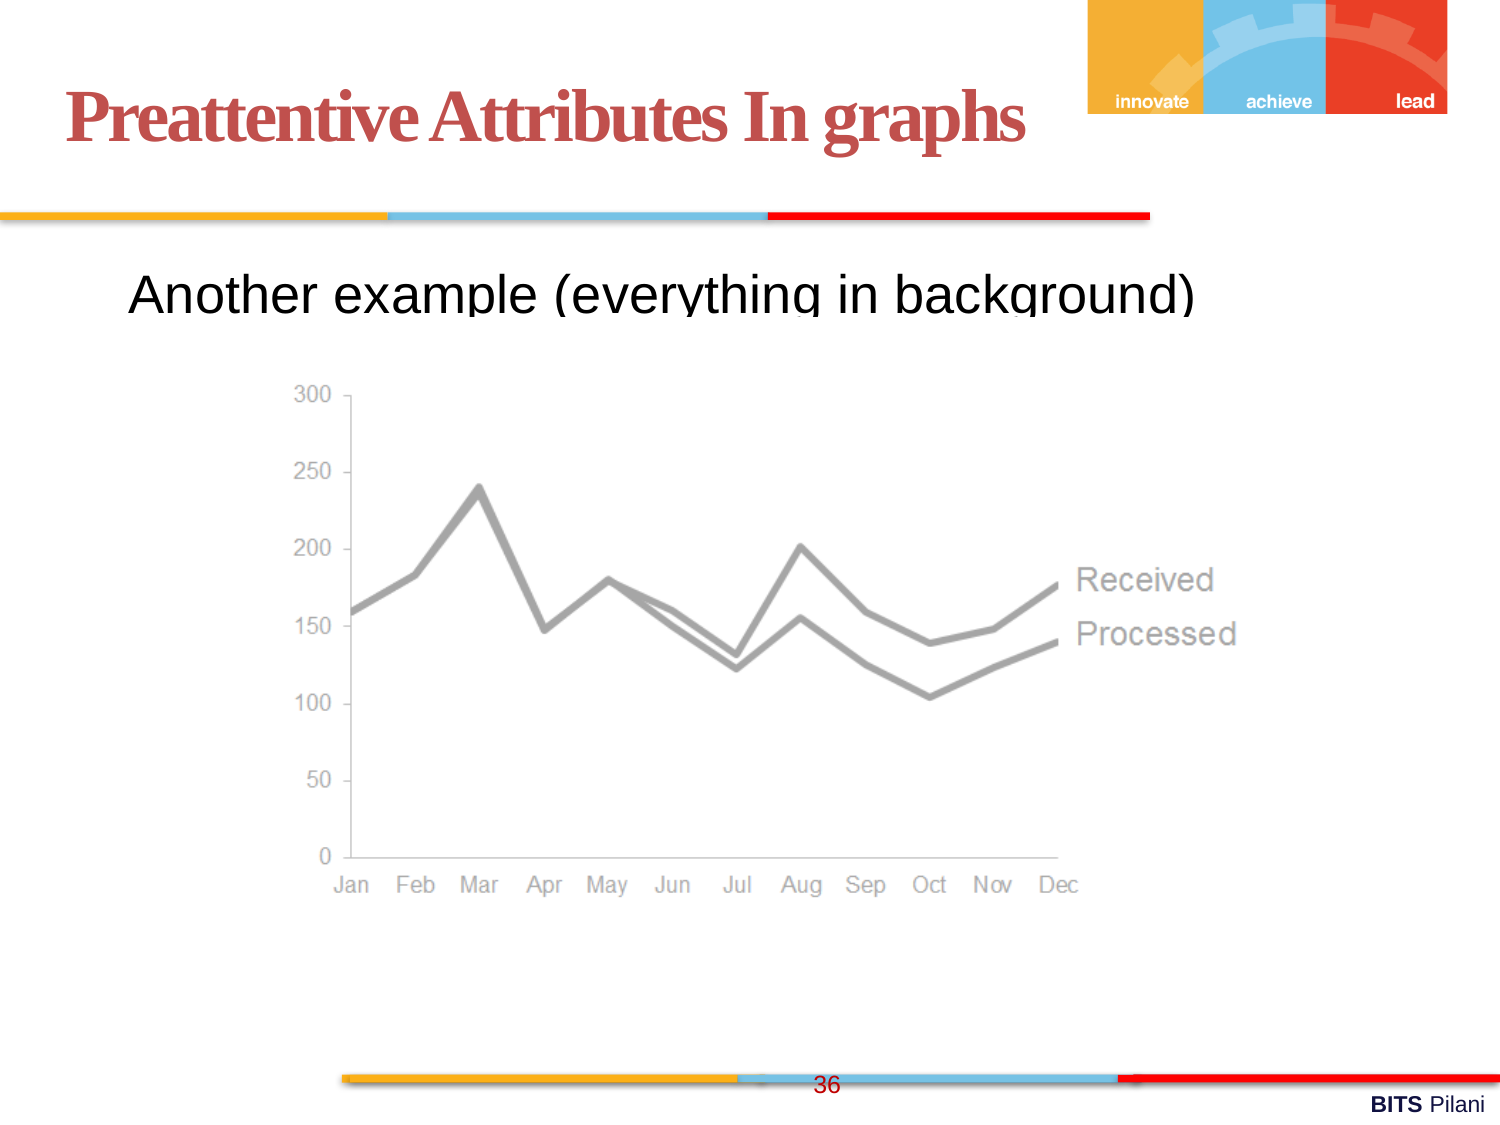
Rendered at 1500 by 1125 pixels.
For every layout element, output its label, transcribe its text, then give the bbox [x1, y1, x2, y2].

slide_number 36 [506, 1053, 857, 1114]
picture [231, 317, 1269, 948]
text_box Another example (everything in background) [38, 251, 1461, 1013]
picture [1087, 0, 1448, 114]
list Preattentive Attributes In graphs [49, 24, 1088, 213]
